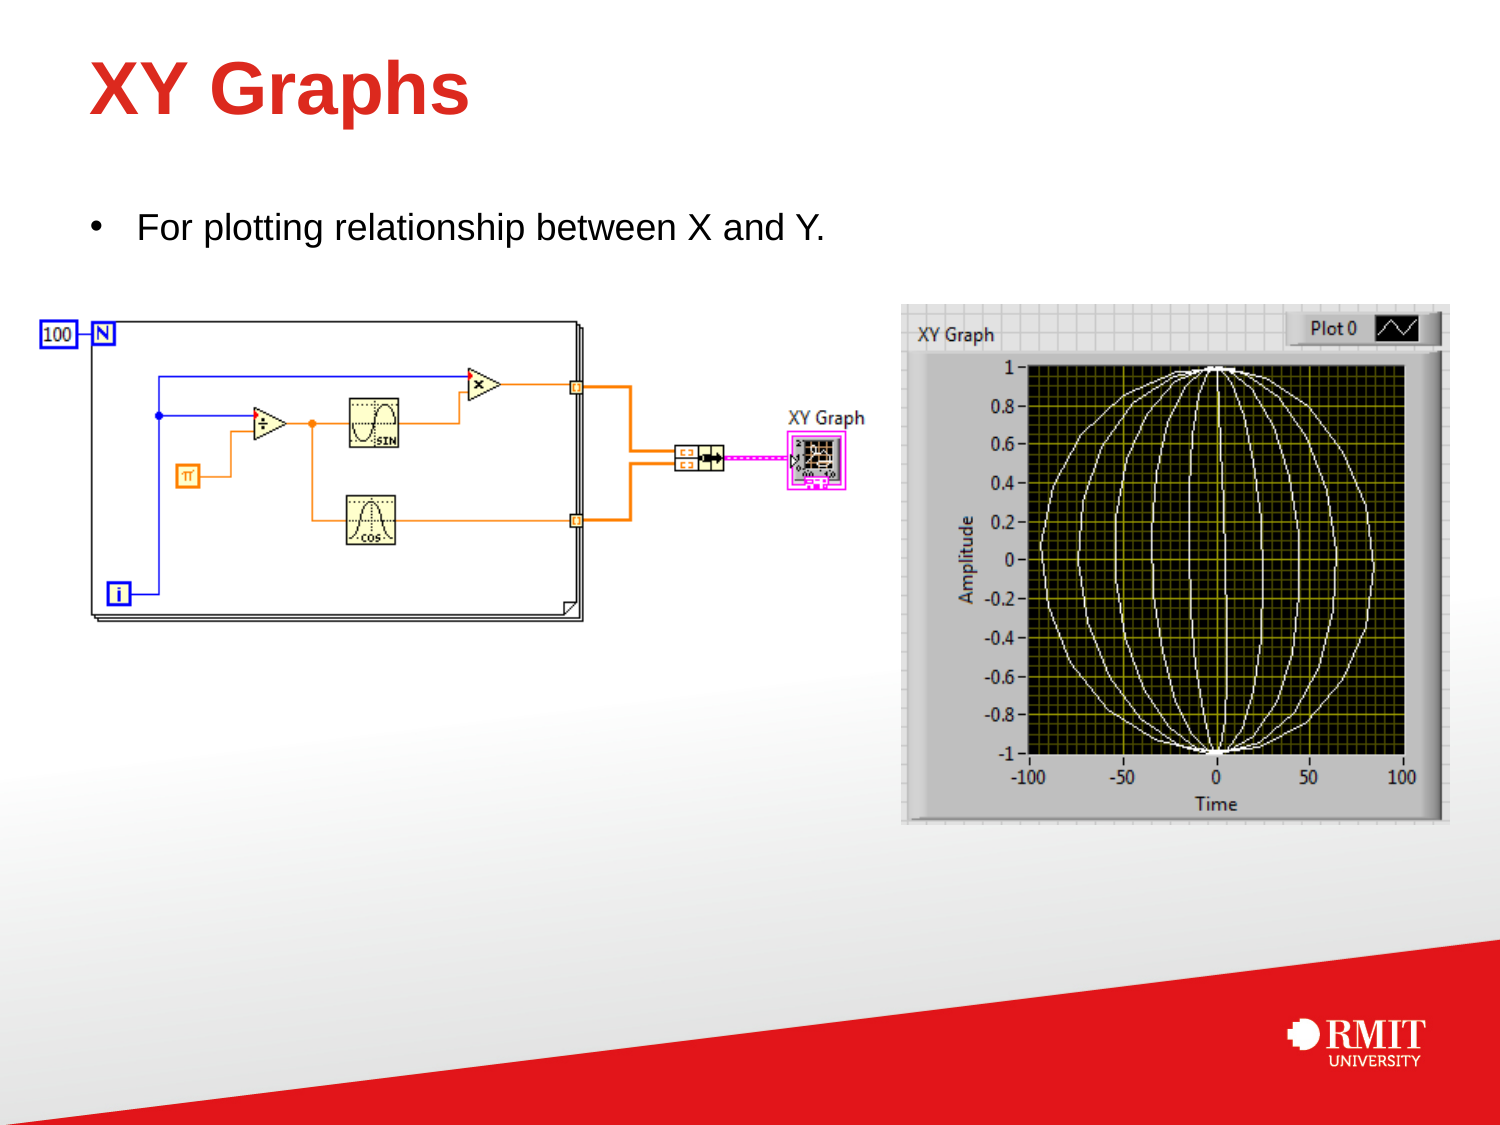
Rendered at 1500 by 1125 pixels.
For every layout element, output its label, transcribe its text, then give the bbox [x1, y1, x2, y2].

title XY Graphs [75, 72, 1425, 157]
list For plotting relationship between X and Y. [75, 195, 1425, 924]
picture [0, 0, 1500, 1125]
